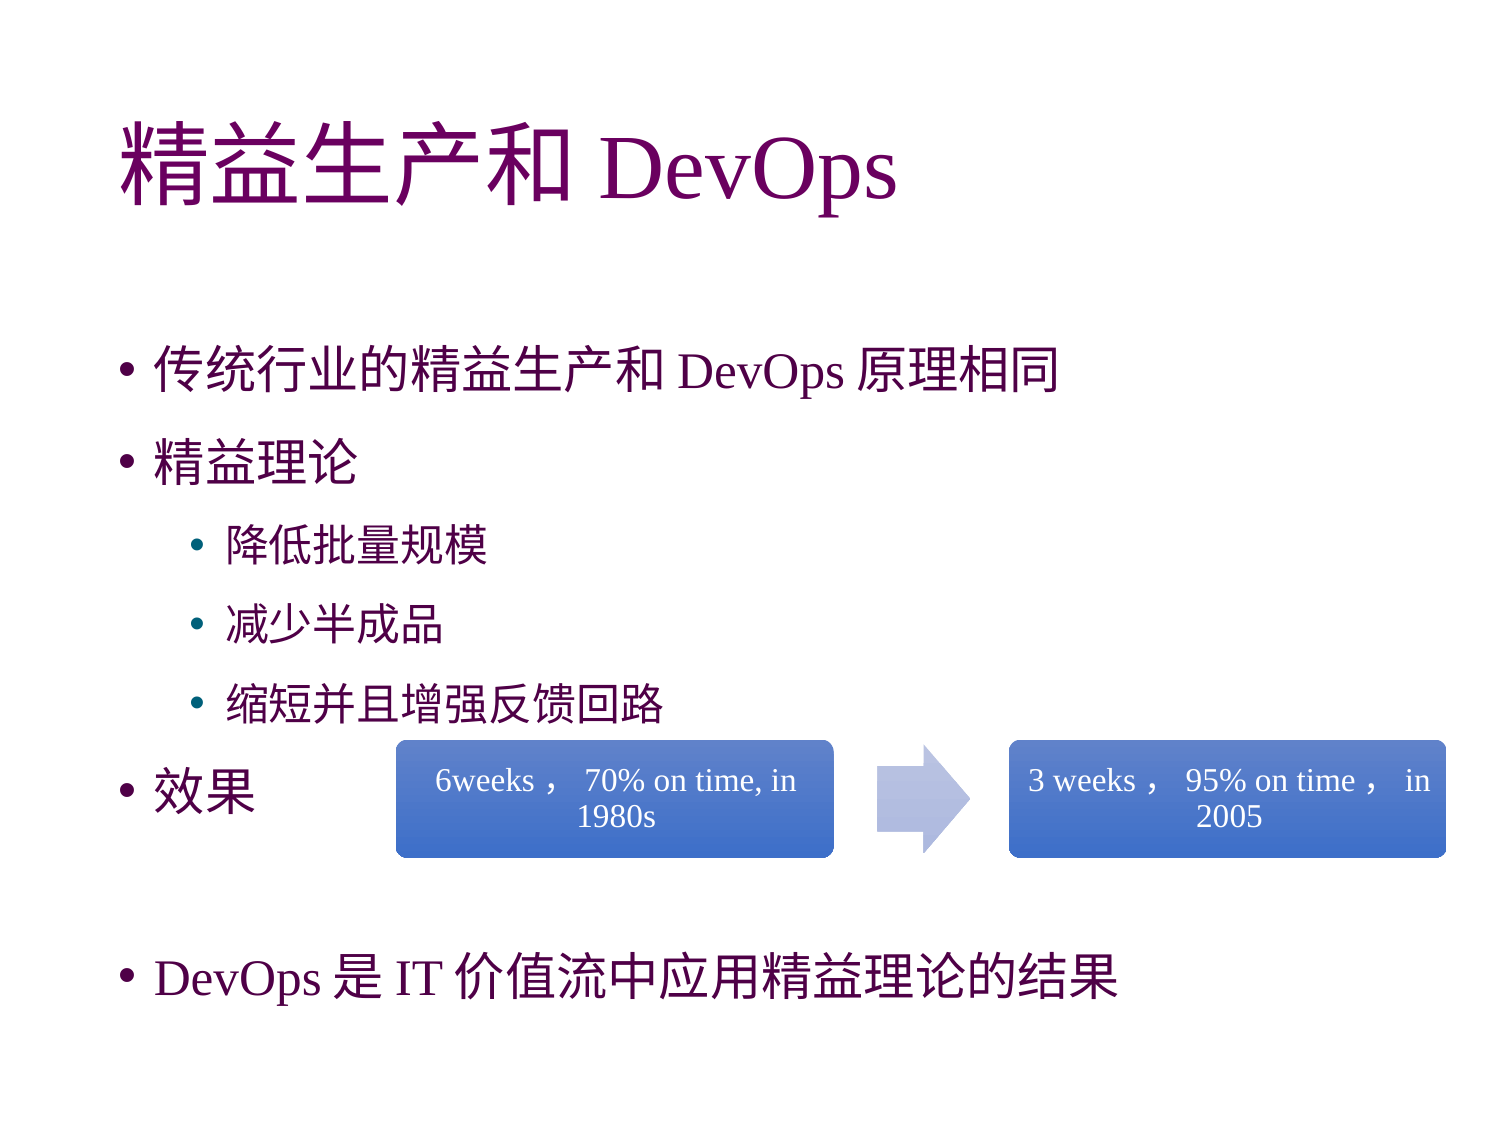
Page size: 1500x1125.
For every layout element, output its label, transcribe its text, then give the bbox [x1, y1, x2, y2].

list 传统行业的精益生产和DevOps原理相同 精益理论 降低批量规模 减少半成品 缩短并且增强反馈回路 效果 DevOps是IT价值流中应用精益理论的结果 [103, 299, 1397, 1014]
title 精益生产和DevOps [103, 59, 1397, 278]
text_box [395, 739, 1447, 858]
